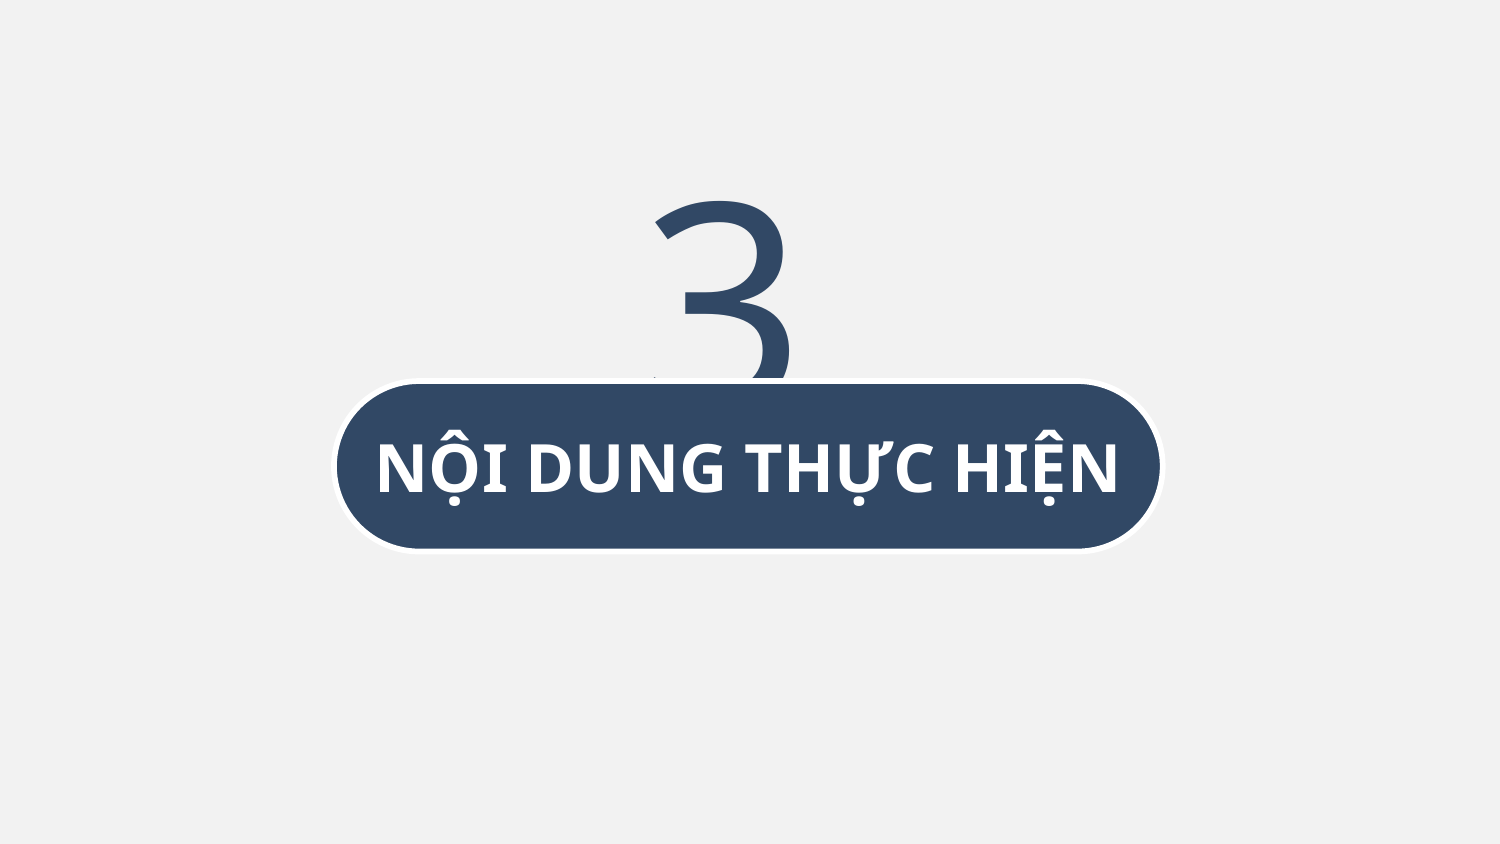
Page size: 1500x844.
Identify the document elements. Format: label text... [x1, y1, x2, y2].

text_box 3 [487, 0, 960, 381]
text_box NỘI DUNG THỰC HIỆN [333, 381, 1163, 552]
